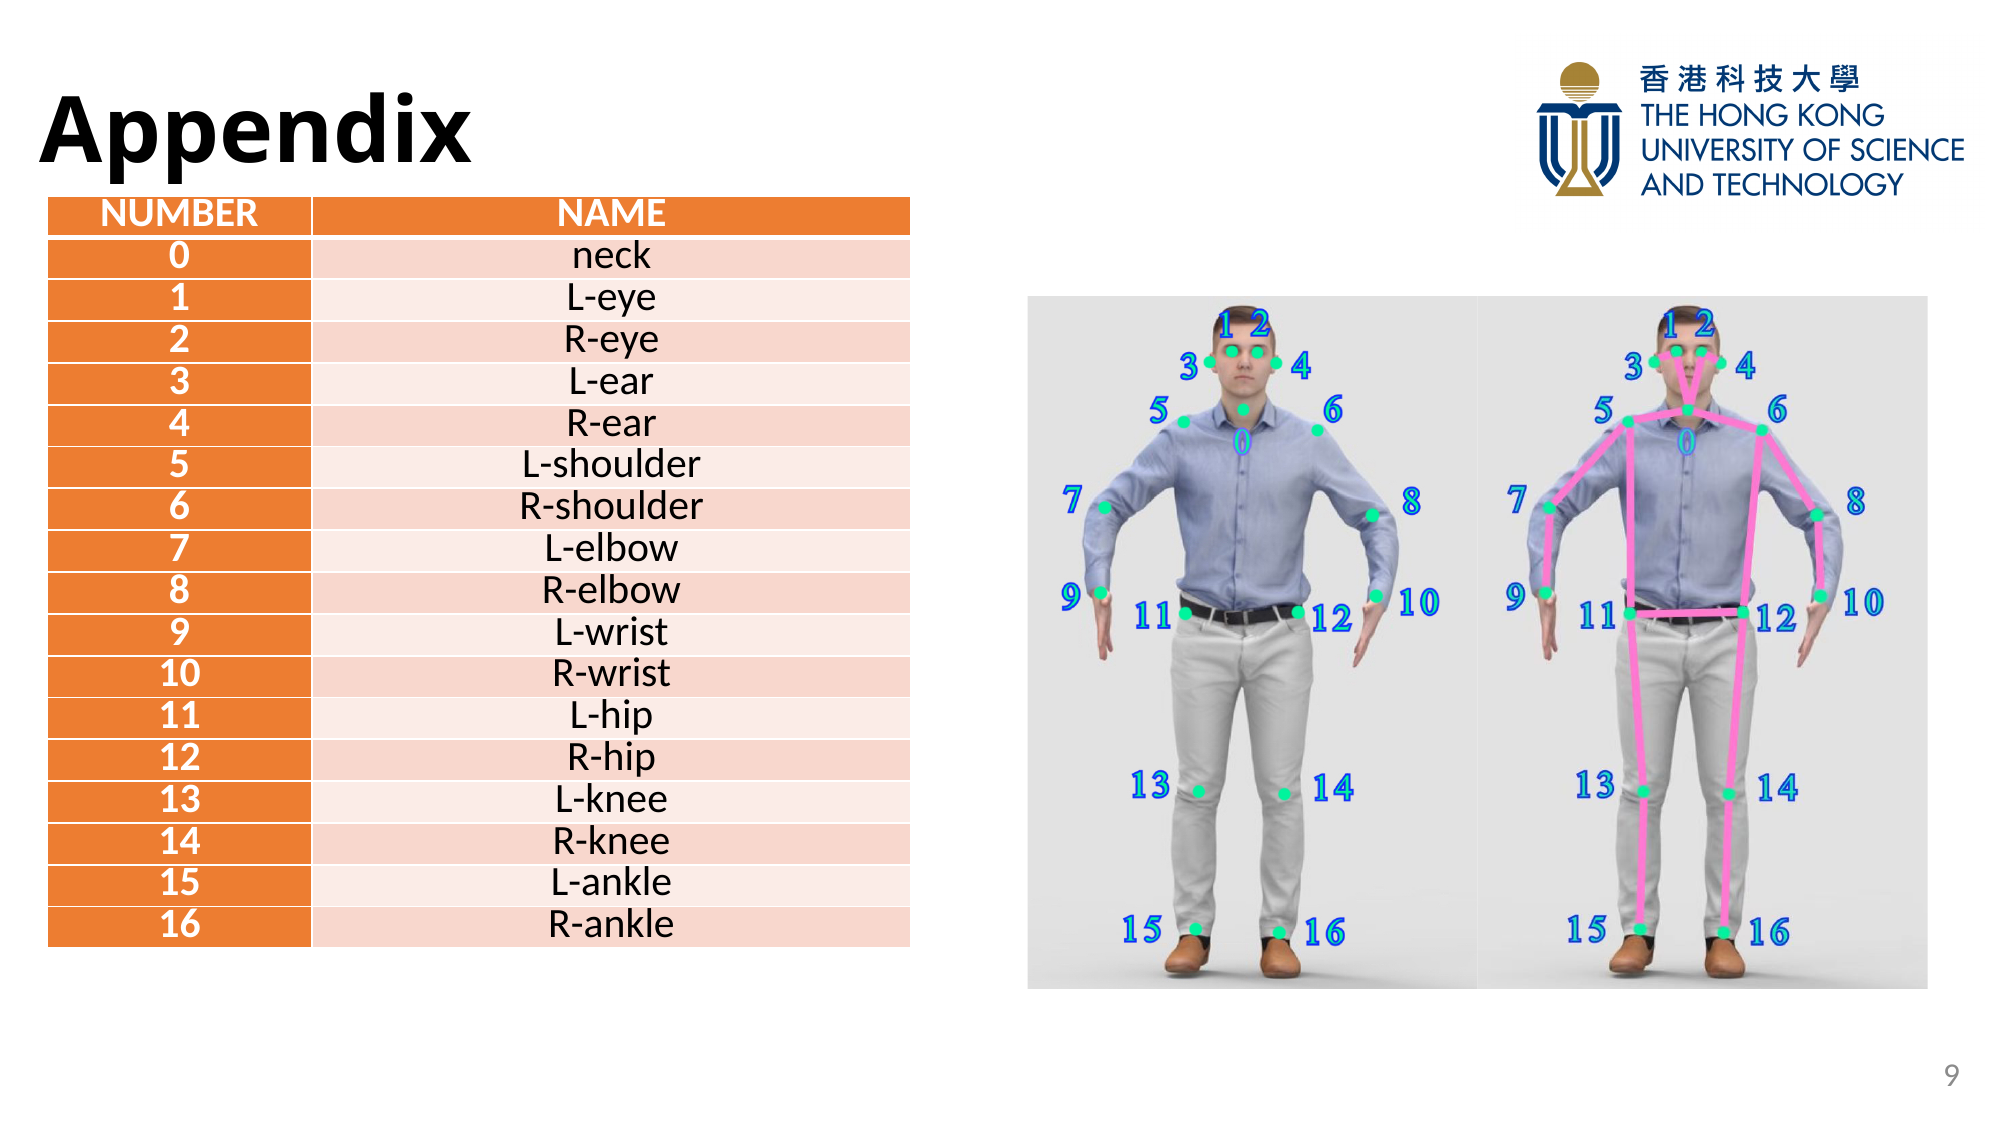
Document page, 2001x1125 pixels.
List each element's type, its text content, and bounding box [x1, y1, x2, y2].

table_cell 2 [48, 322, 311, 362]
table_cell 15 [48, 866, 311, 906]
table_cell 10 [48, 657, 311, 697]
table_header NUMBER [48, 197, 311, 235]
picture [1027, 296, 1928, 989]
table_cell 13 [48, 782, 311, 822]
table_cell R-ankle [313, 907, 910, 947]
table_cell 0 [48, 240, 311, 278]
table_cell 16 [48, 907, 311, 947]
table_cell 14 [48, 824, 311, 864]
table_cell L-ear [313, 364, 910, 404]
table_cell L-shoulder [313, 447, 910, 487]
table_header NAME [313, 197, 910, 235]
picture [1515, 33, 1985, 233]
table_cell L-elbow [313, 531, 910, 571]
table_cell 5 [48, 447, 311, 487]
table_cell R-shoulder [313, 489, 910, 529]
table_cell 3 [48, 364, 311, 404]
table_cell 1 [48, 280, 311, 320]
table_cell L-eye [313, 280, 910, 320]
table_cell R-knee [313, 824, 910, 864]
table_cell L-hip [313, 698, 910, 738]
table_cell R-eye [313, 322, 910, 362]
table_cell 7 [48, 531, 311, 571]
table_cell L-wrist [313, 615, 910, 655]
title Appendix [24, 24, 1505, 242]
table_cell R-elbow [313, 573, 910, 613]
table_cell R-ear [313, 406, 910, 446]
table_cell 4 [48, 406, 311, 446]
table_cell R-wrist [313, 657, 910, 697]
table_cell 9 [48, 615, 311, 655]
table_cell neck [313, 240, 910, 278]
table_cell 8 [48, 573, 311, 613]
slide_number 9 [1524, 1042, 1975, 1103]
table_cell 11 [48, 698, 311, 738]
table_cell R-hip [313, 740, 910, 780]
table_cell 12 [48, 740, 311, 780]
table_cell L-ankle [313, 866, 910, 906]
table_cell L-knee [313, 782, 910, 822]
table_cell 6 [48, 489, 311, 529]
